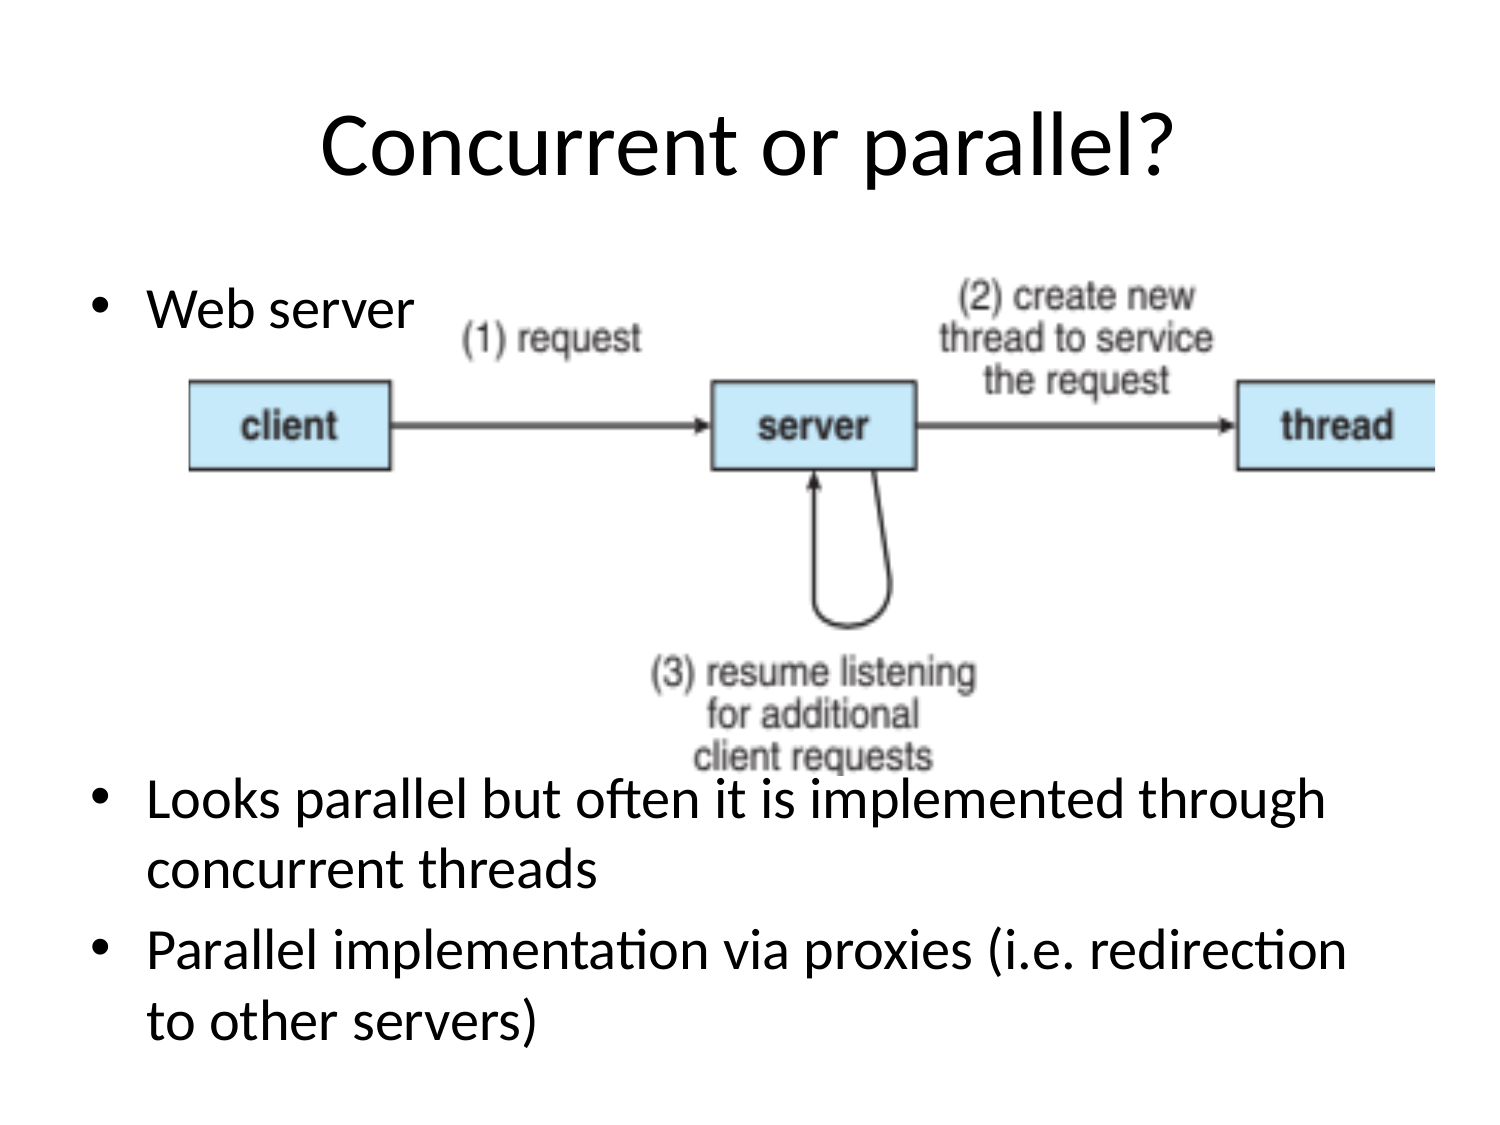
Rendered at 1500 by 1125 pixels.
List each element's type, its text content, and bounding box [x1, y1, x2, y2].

title Concurrent or parallel? [75, 45, 1425, 233]
list Web server Looks parallel but often it is implemented through concurrent threads Parallel implementation via proxies (i.e. redirection to other servers) [75, 262, 1425, 1071]
picture [188, 271, 1436, 776]
